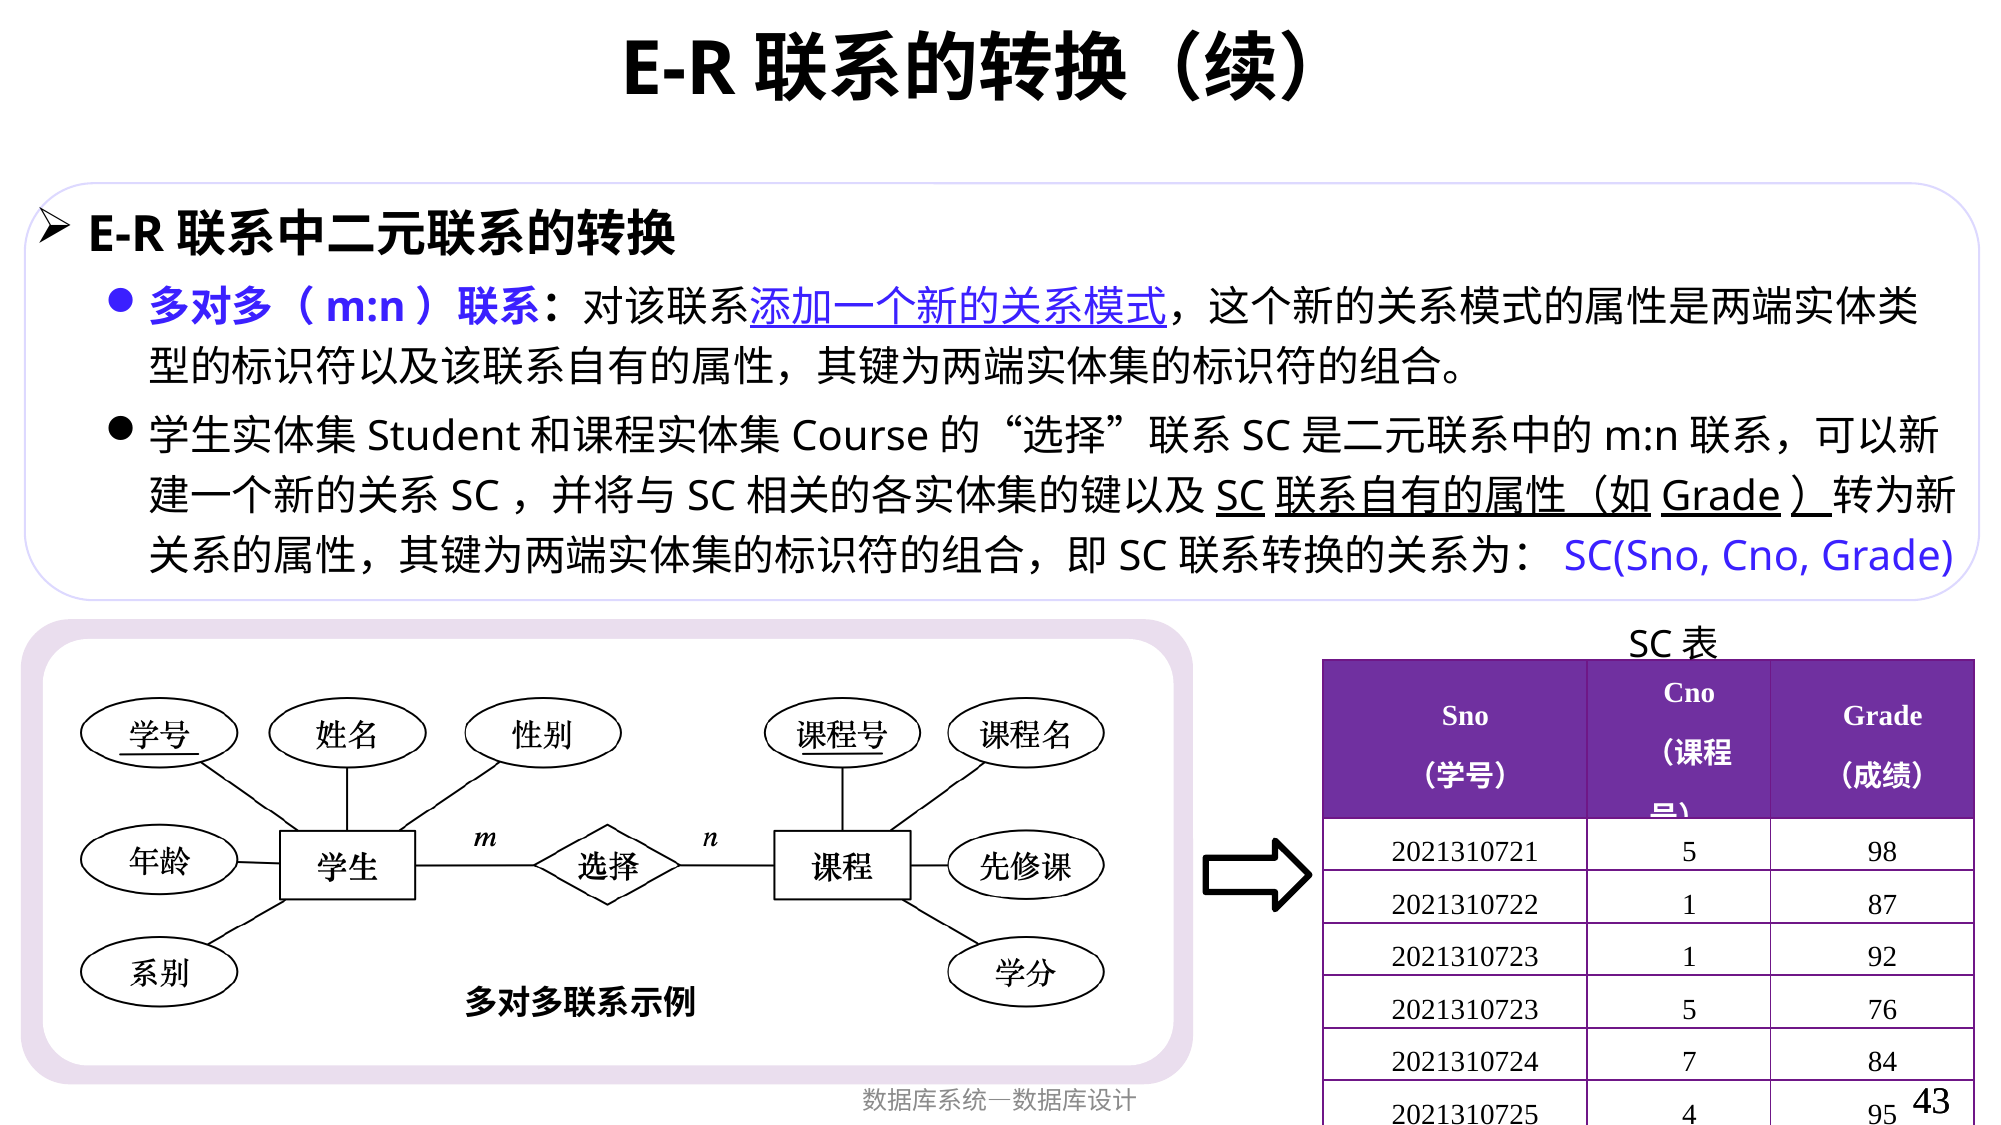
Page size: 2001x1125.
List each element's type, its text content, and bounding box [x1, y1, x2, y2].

text_box [18, 656, 1196, 1087]
table_cell 5 [1588, 819, 1770, 869]
table_cell 76 [1771, 976, 1973, 1027]
text_box [1205, 840, 1310, 910]
table_cell 4 [1588, 1081, 1770, 1125]
text_box [1975, 228, 1980, 555]
table_cell 2021310722 [1324, 871, 1586, 922]
list E-R联系中二元联系的转换 多对多（m:n）联系：对该联系添加一个新的关系模式，这个新的关系模式的属性是两端实体类型的标识符以及该联系自有的属性，其键为两端实体集的标识符的组合。 学生实体集Student和课程实体集Course的“选择”联系SC是二元联系中的m:n联系，可以新建一个新的关系SC，并将与SC相关的各实体集的键以及SC联系自有的属性（如Grade）转为新关系的属性，其键为两端实体集的标识符的组合，即SC联系转换的关系为：SC(Sno, Cno, Grade) [20, 194, 1975, 931]
table_cell 87 [1771, 871, 1973, 922]
table_header Cno （课程号） [1588, 661, 1770, 817]
table_cell 95 [1771, 1081, 1898, 1125]
table_cell 2021310723 [1324, 924, 1586, 974]
table_cell 92 [1771, 924, 1973, 974]
table_cell 1 [1588, 924, 1770, 974]
table_header Grade （成绩） [1771, 661, 1973, 817]
table_cell 2021310724 [1324, 1029, 1586, 1079]
table_cell 5 [1588, 976, 1770, 1027]
text_box [40, 931, 1176, 1068]
table_cell 2021310721 [1324, 819, 1586, 869]
table_cell 7 [1588, 1029, 1770, 1079]
table_cell 1 [1588, 871, 1770, 922]
table_cell 98 [1771, 819, 1973, 869]
footer 数据库系统—数据库设计 [662, 1073, 1338, 1125]
table_cell 2021310725 [1338, 1081, 1586, 1125]
title E-R联系的转换（续） [159, 8, 1815, 121]
table_cell 84 [1771, 1029, 1973, 1079]
table_header Sno （学号） [1324, 661, 1586, 817]
picture [74, 664, 1129, 1043]
text_box [56, 183, 1948, 194]
table_cell 2021310723 [1324, 976, 1586, 1027]
slide_number 43 [1898, 1069, 2000, 1125]
text_box SC表 [1613, 613, 1735, 673]
